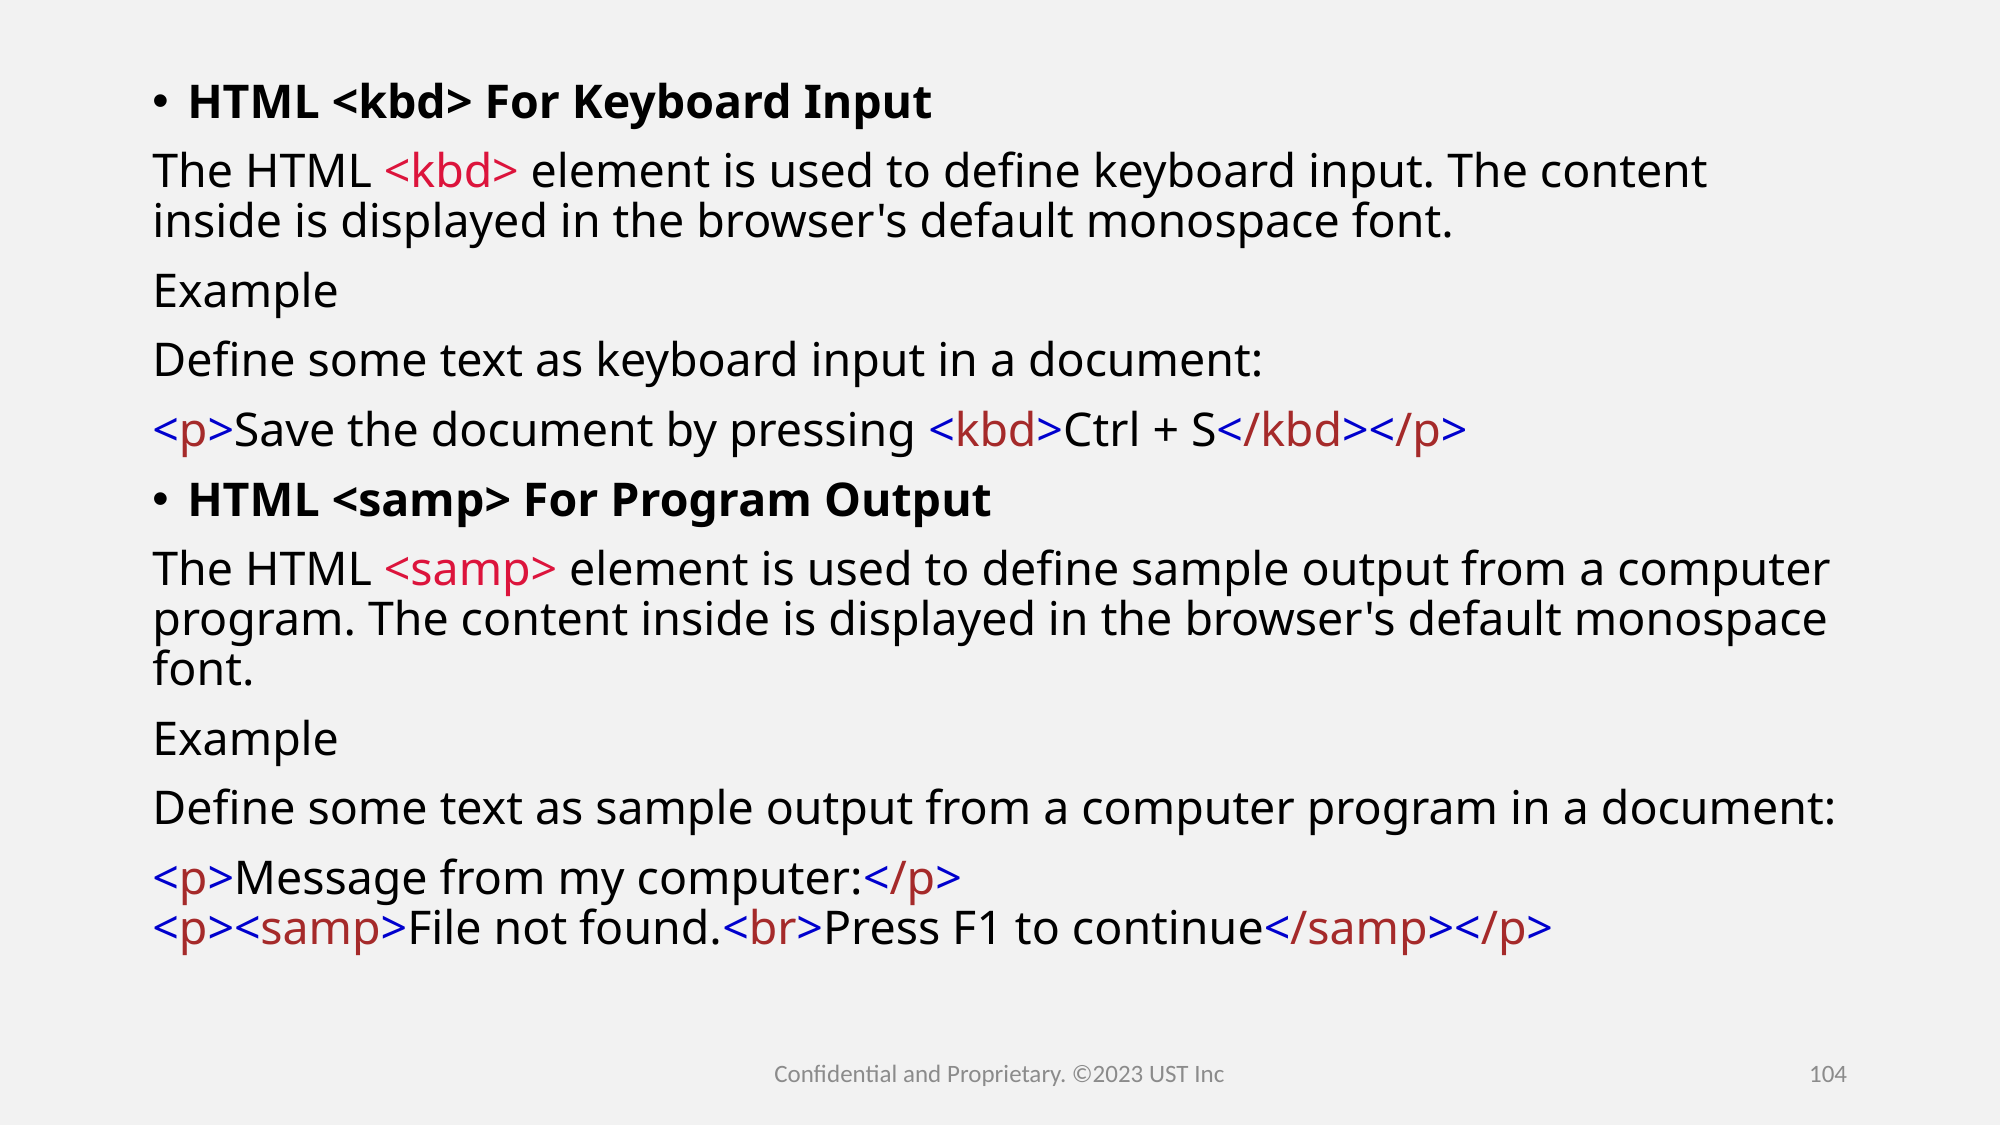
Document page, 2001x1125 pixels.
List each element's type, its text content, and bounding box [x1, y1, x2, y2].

list HTML <kbd> For Keyboard Input The HTML <kbd> element is used to define keyboard input. The content inside is displayed in the browser's default monospace font. Example Define some text as keyboard input in a document: <p>Save the document by pressing <kbd>Ctrl + S</kbd></p> HTML <samp> For Program Output The HTML <samp> element is used to define sample output from a computer program. The content inside is displayed in the browser's default monospace font. Example Define some text as sample output from a computer program in a document: <p>Message from my computer:</p> <p><samp>File not found.<br>Press F1 to continue</samp></p> [137, 70, 1863, 1014]
slide_number 104 [1412, 1042, 1863, 1103]
footer Confidential and Proprietary. ©2023 UST Inc [662, 1042, 1338, 1103]
